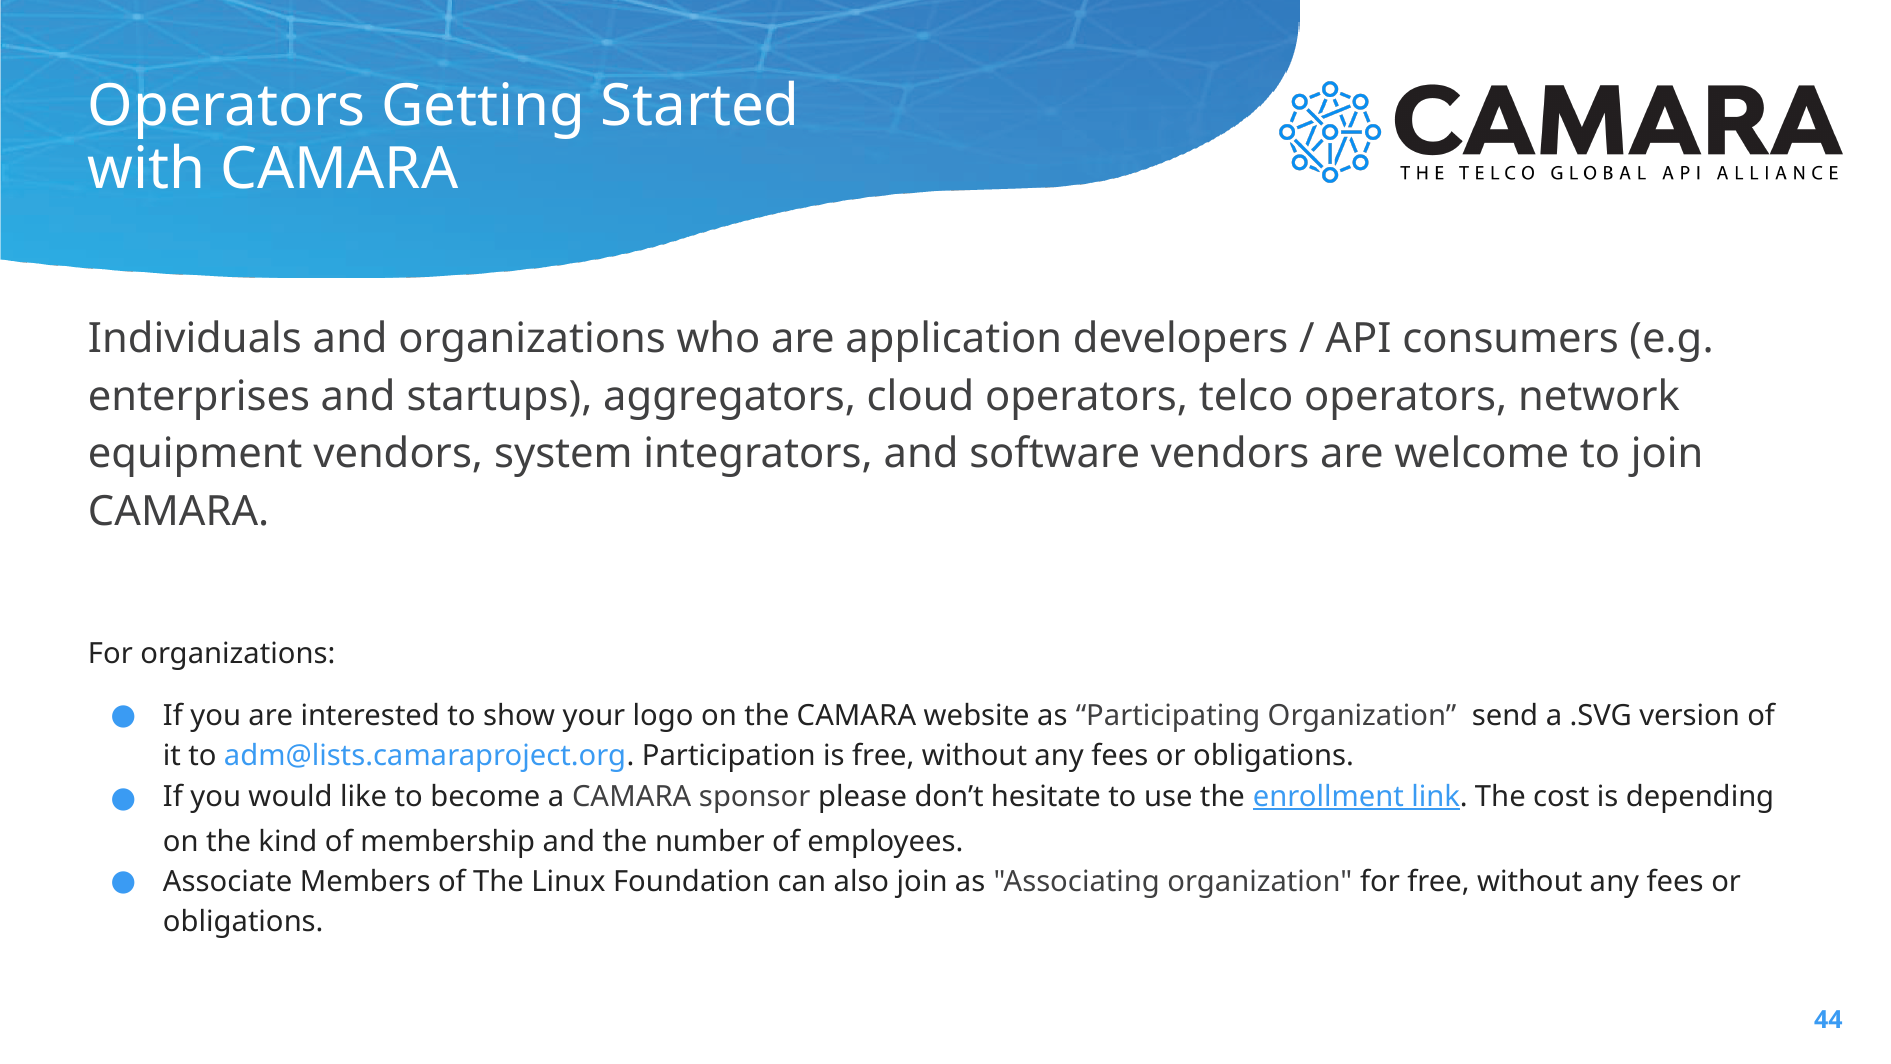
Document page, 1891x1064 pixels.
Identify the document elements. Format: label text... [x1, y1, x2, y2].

picture [0, 0, 1300, 278]
text_box Individuals and organizations who are application developers / API consumers (e.g. enterprises and startups), aggregators, cloud operators, telco operators, network equipment vendors, system integrators, and software vendors are welcome to join CAMARA. For organizations: If you are interested to show your logo on the CAMARA website as “Participating Organization” send a .SVG version of it to adm@lists.camaraproject.org. Participation is free, without any fees or obligations. If you would like to become a CAMARA sponsor please don’t hesitate to use the enrollment link. The cost is depending on the kind of membership and the number of employees. Associate Members of The Linux Foundation can also join as "Associating organization" for free, without any fees or obligations. [72, 288, 1814, 893]
title Operators Getting Started with CAMARA [72, 67, 1869, 197]
